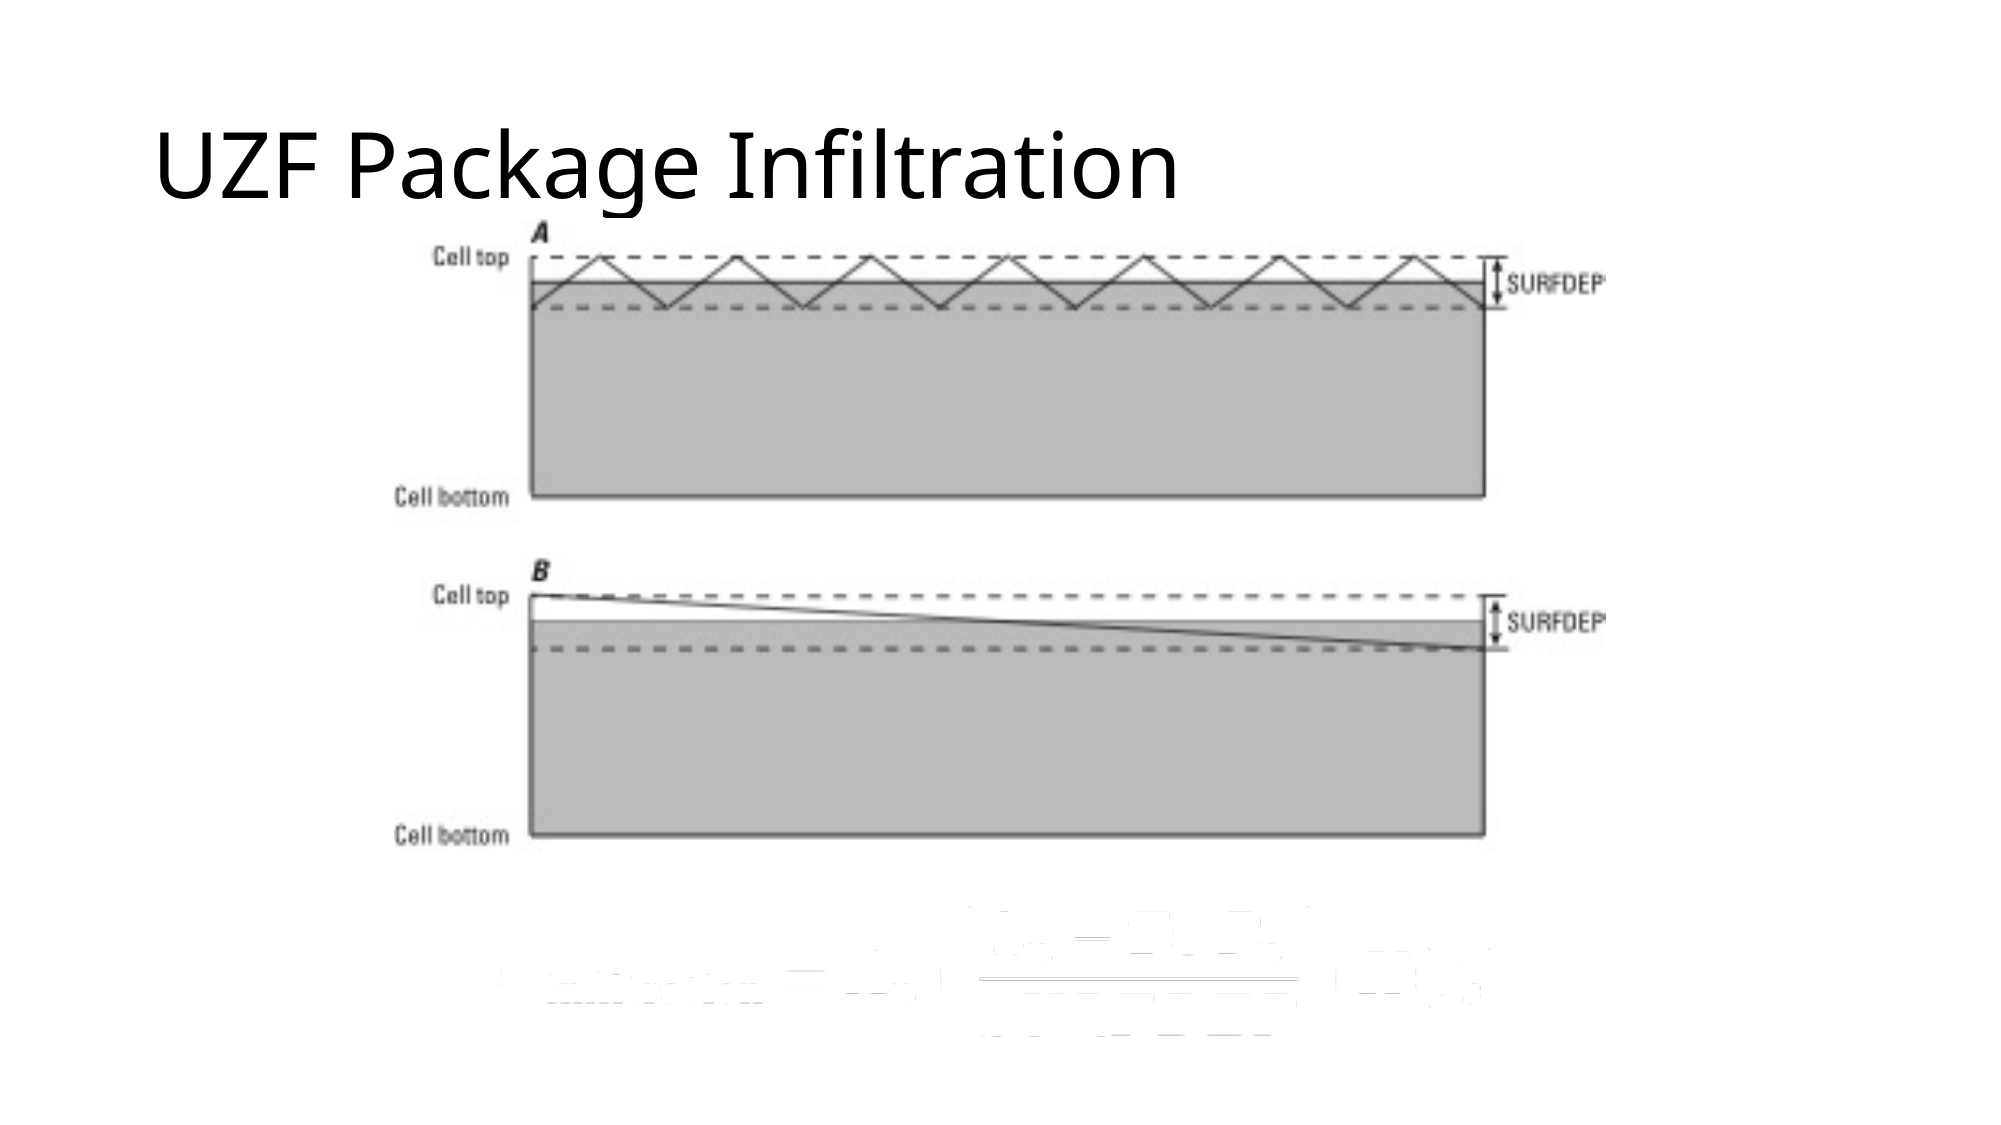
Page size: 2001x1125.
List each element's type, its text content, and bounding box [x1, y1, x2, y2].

picture [497, 904, 1502, 1050]
title UZF Package Infiltration [137, 59, 1863, 278]
picture [394, 218, 1606, 853]
